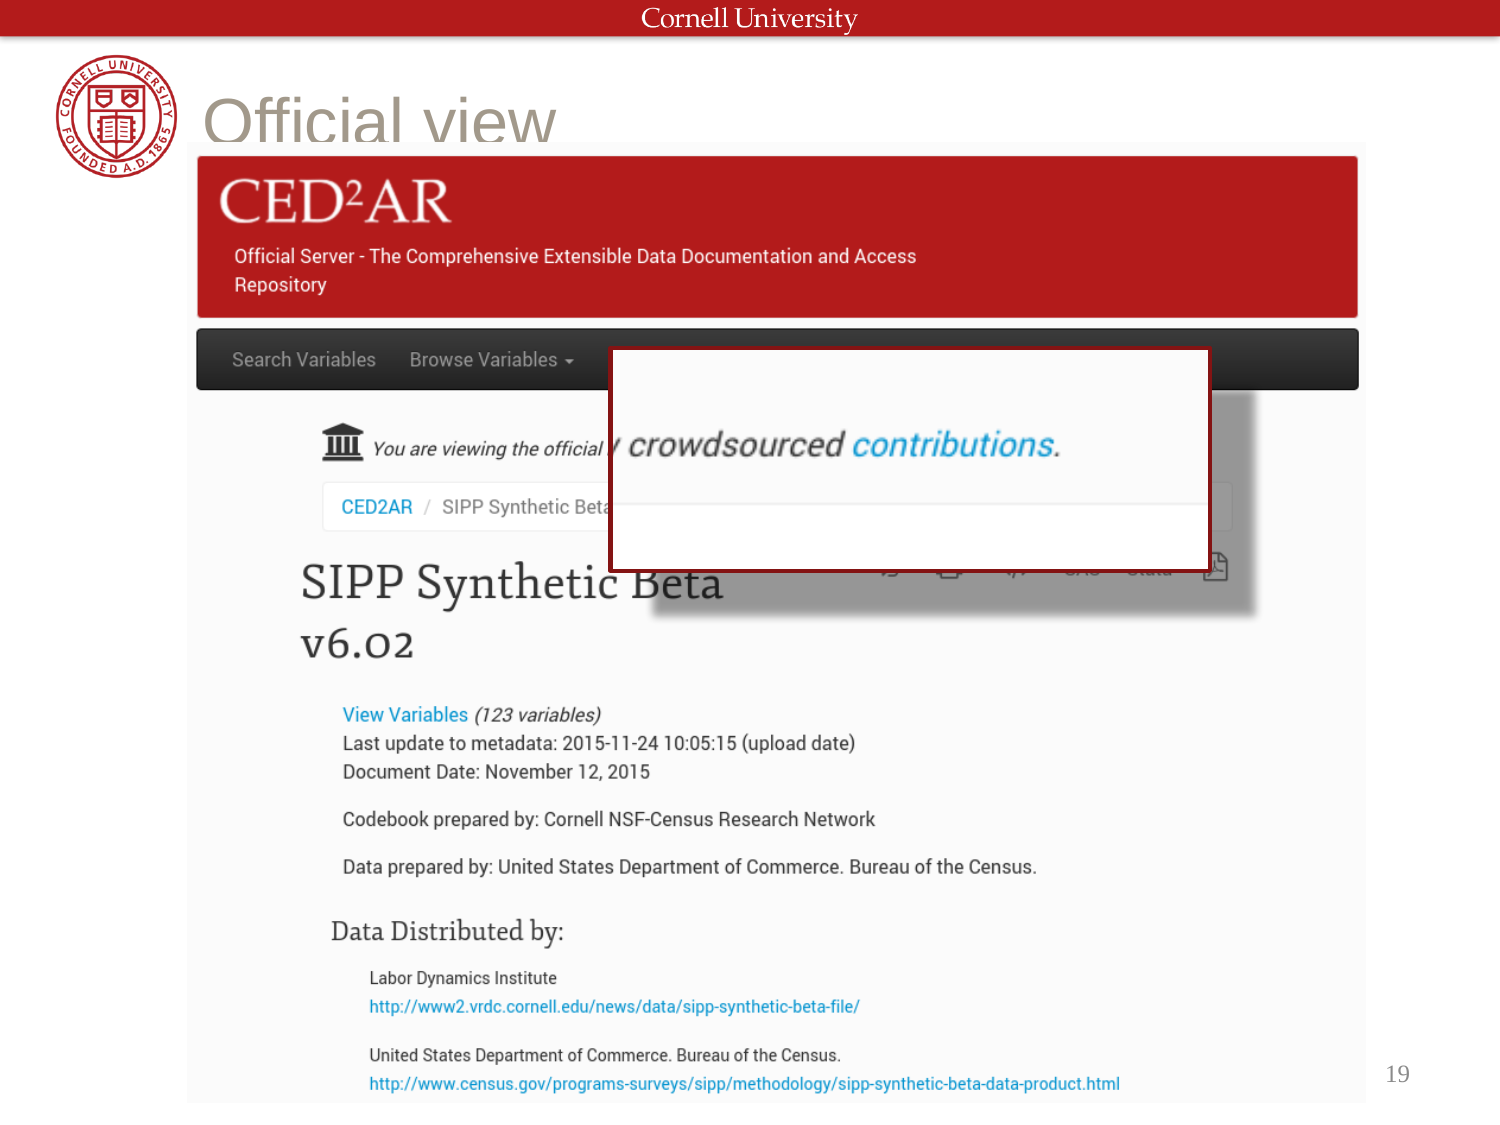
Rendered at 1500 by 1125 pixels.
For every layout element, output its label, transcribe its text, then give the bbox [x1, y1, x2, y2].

picture [635, 0, 858, 60]
slide_number 19 [1370, 1042, 1425, 1103]
picture [50, 50, 1366, 1103]
title Official view [187, 62, 1500, 175]
